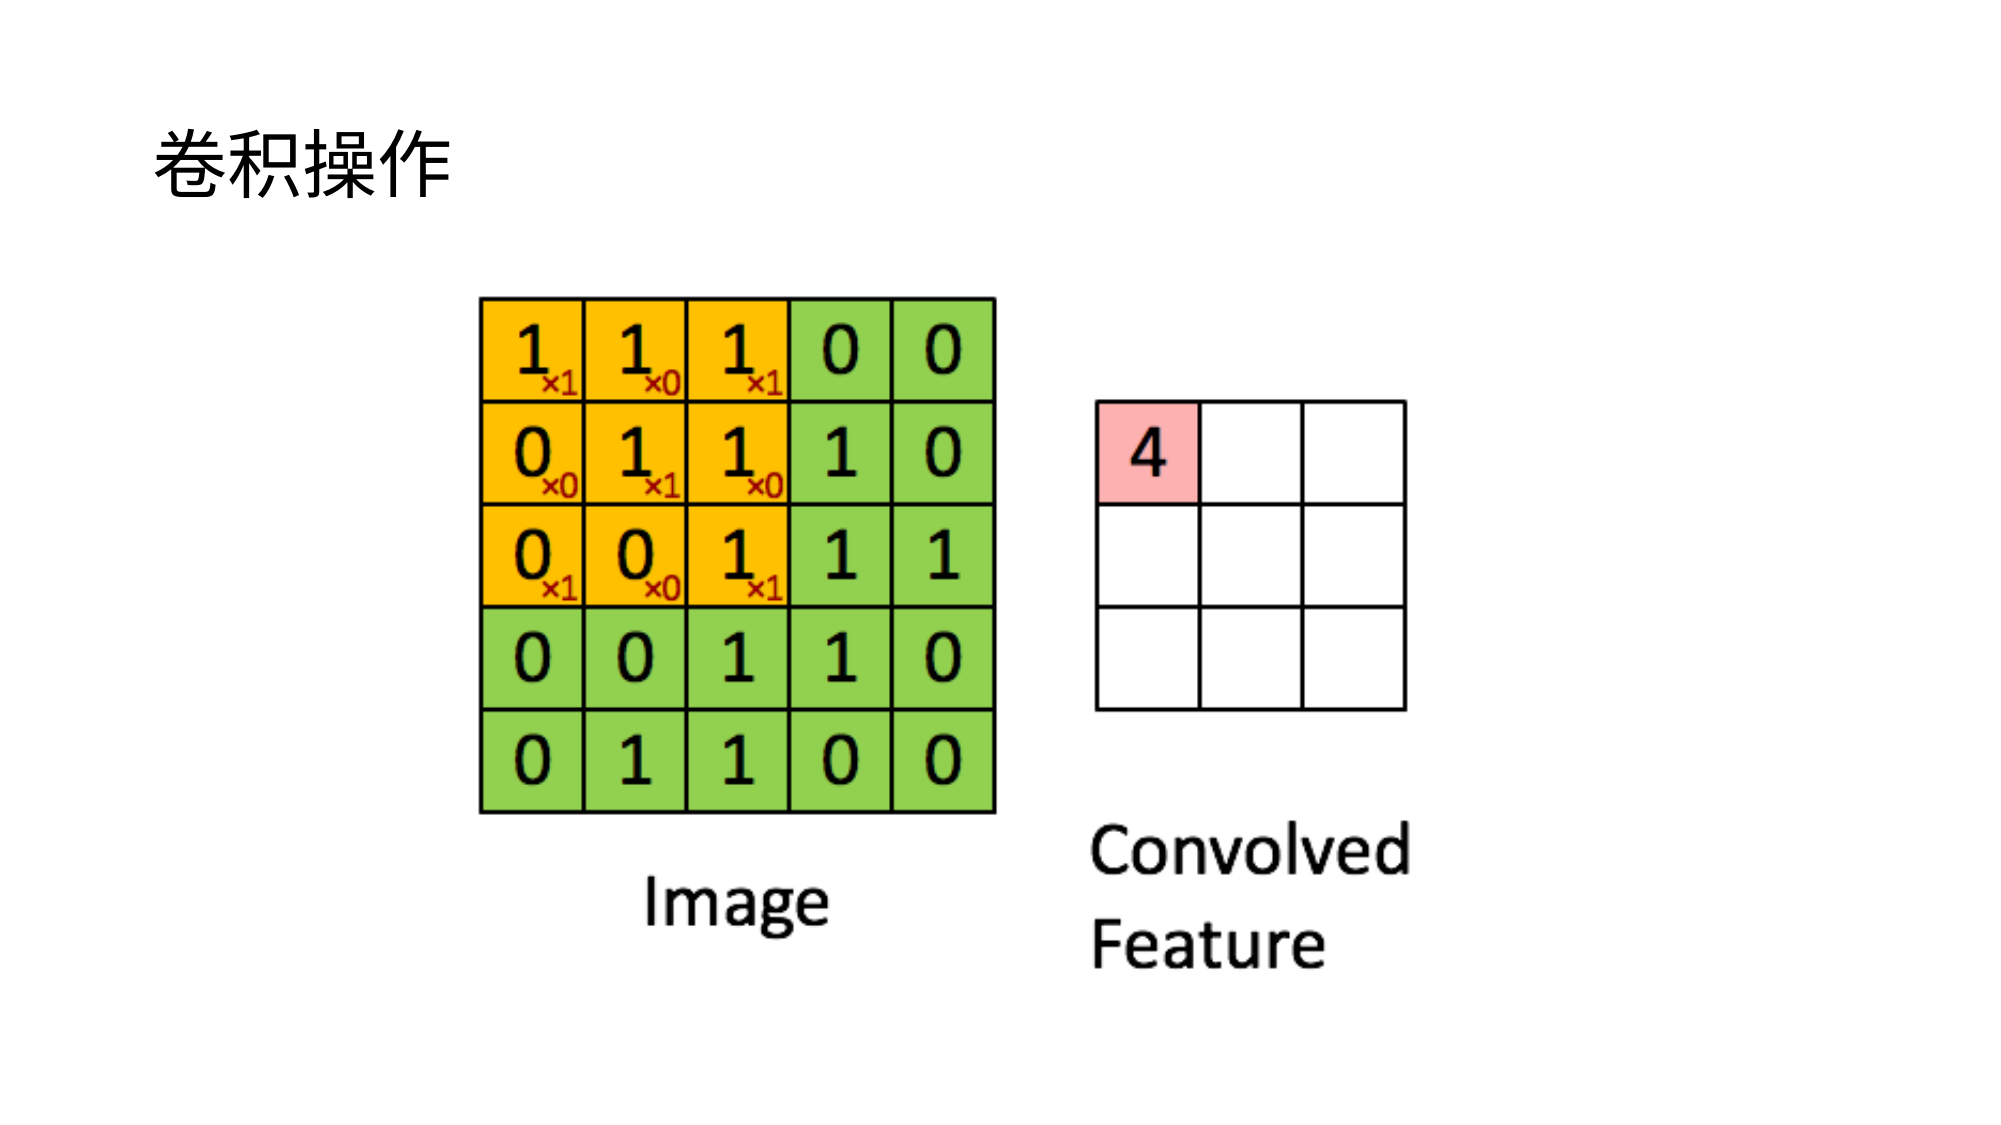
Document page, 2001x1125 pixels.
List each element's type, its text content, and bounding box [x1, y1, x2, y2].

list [379, 197, 1504, 1018]
title 卷积操作 [137, 59, 1863, 278]
